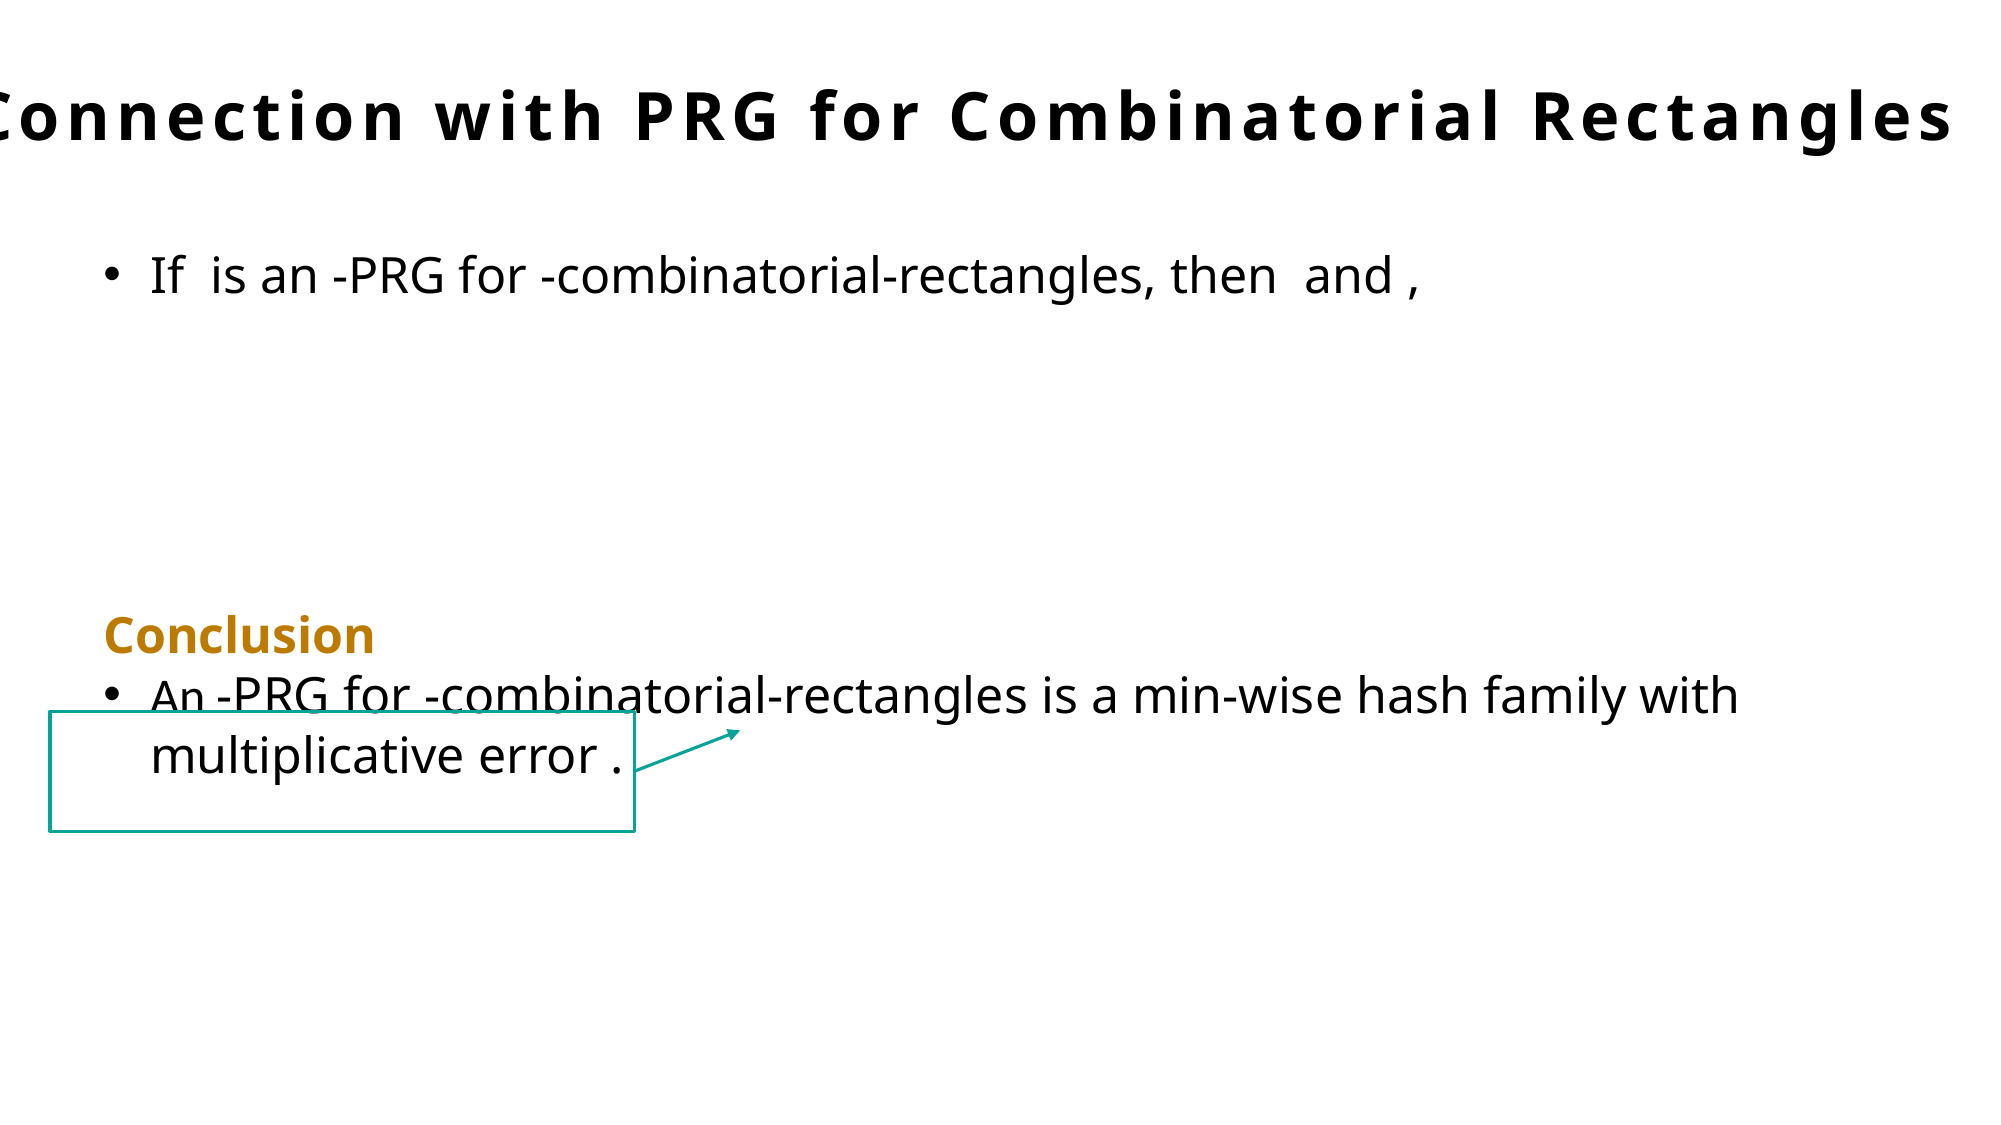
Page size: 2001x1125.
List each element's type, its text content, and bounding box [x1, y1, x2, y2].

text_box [634, 730, 741, 772]
text_box Connection with PRG for Combinatorial Rectangles [0, 66, 1970, 162]
